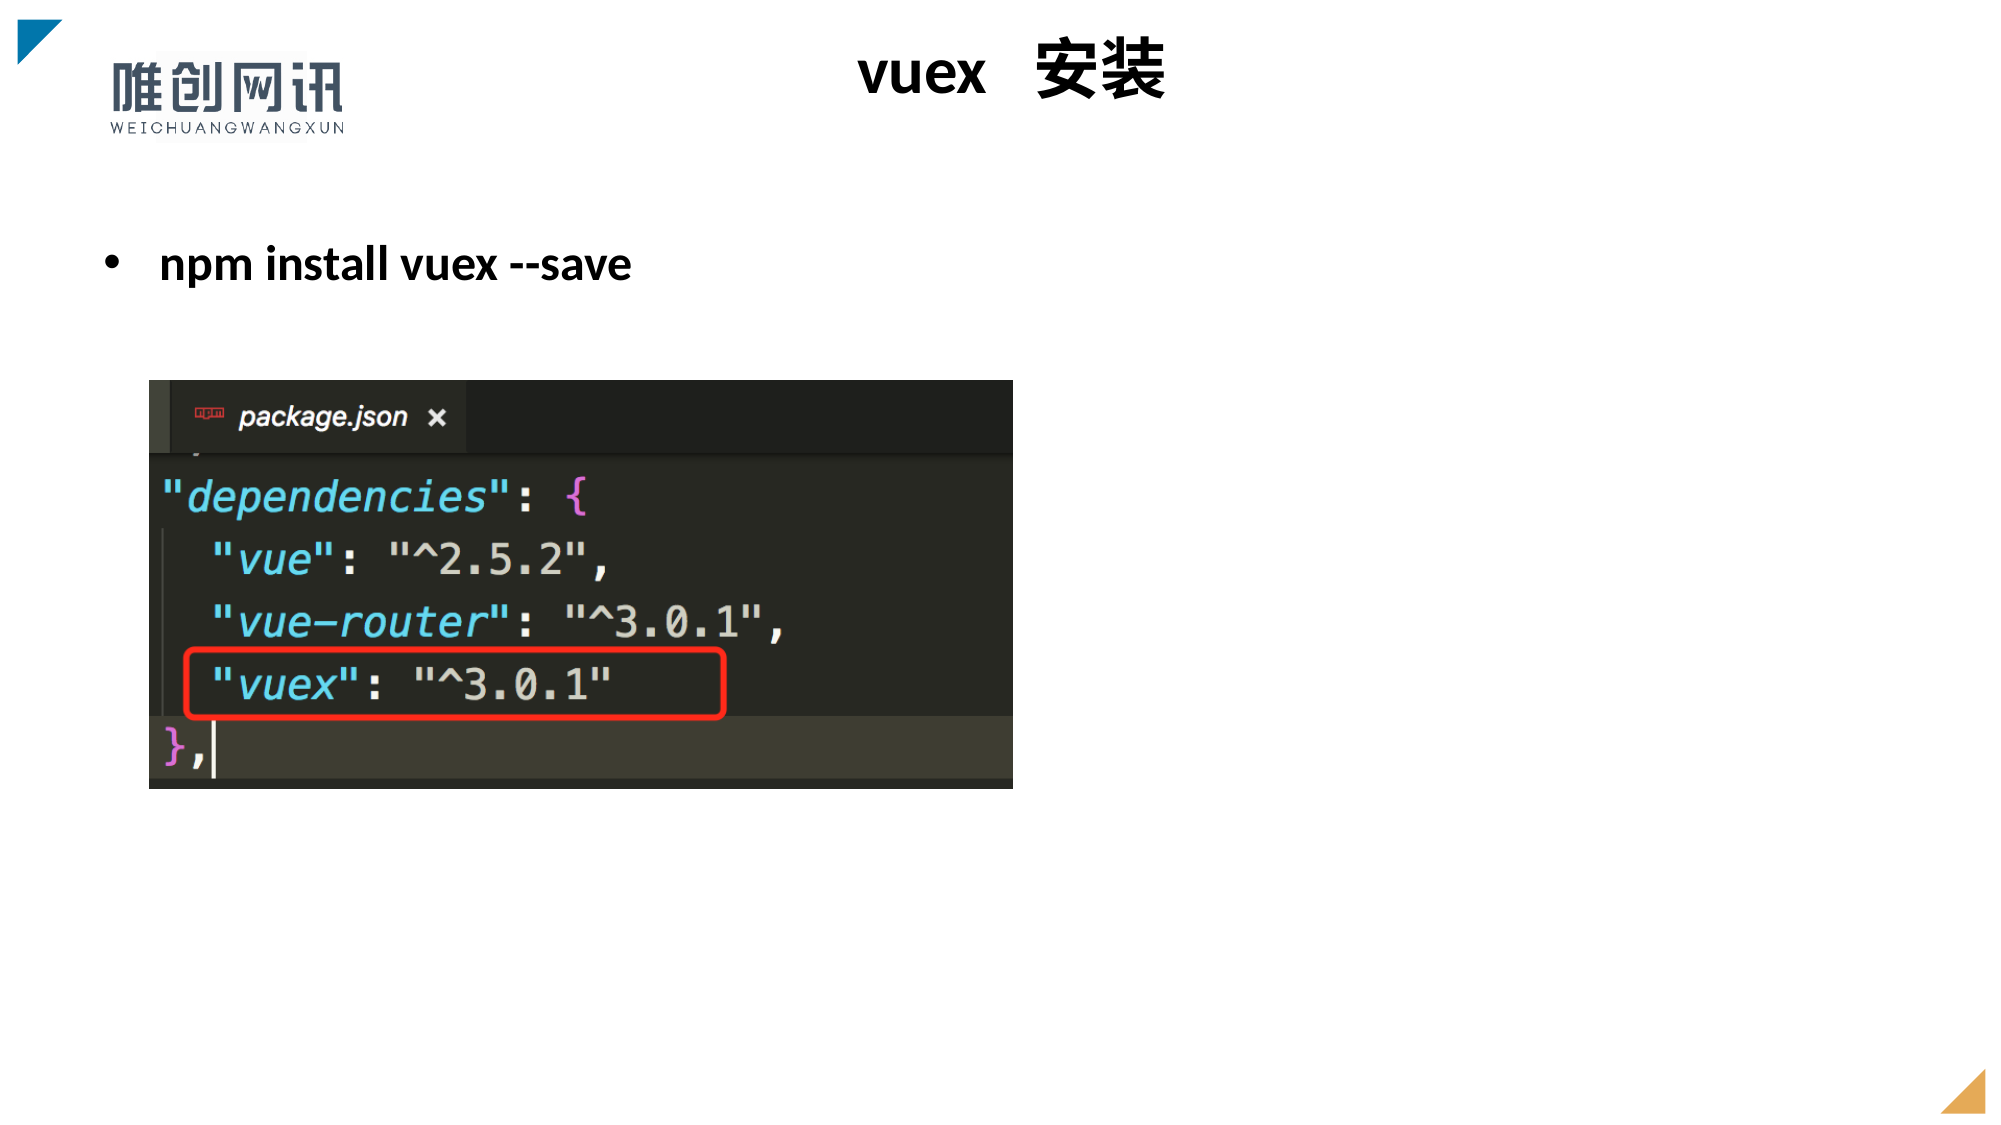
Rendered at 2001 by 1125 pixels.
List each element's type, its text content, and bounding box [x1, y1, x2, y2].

text_box vuex 安装 [490, 19, 1535, 115]
text_box npm install vuex --save [88, 223, 1869, 299]
text_box [17, 19, 63, 65]
picture [149, 380, 1013, 789]
text_box [1940, 1068, 1986, 1114]
picture [89, 51, 395, 143]
